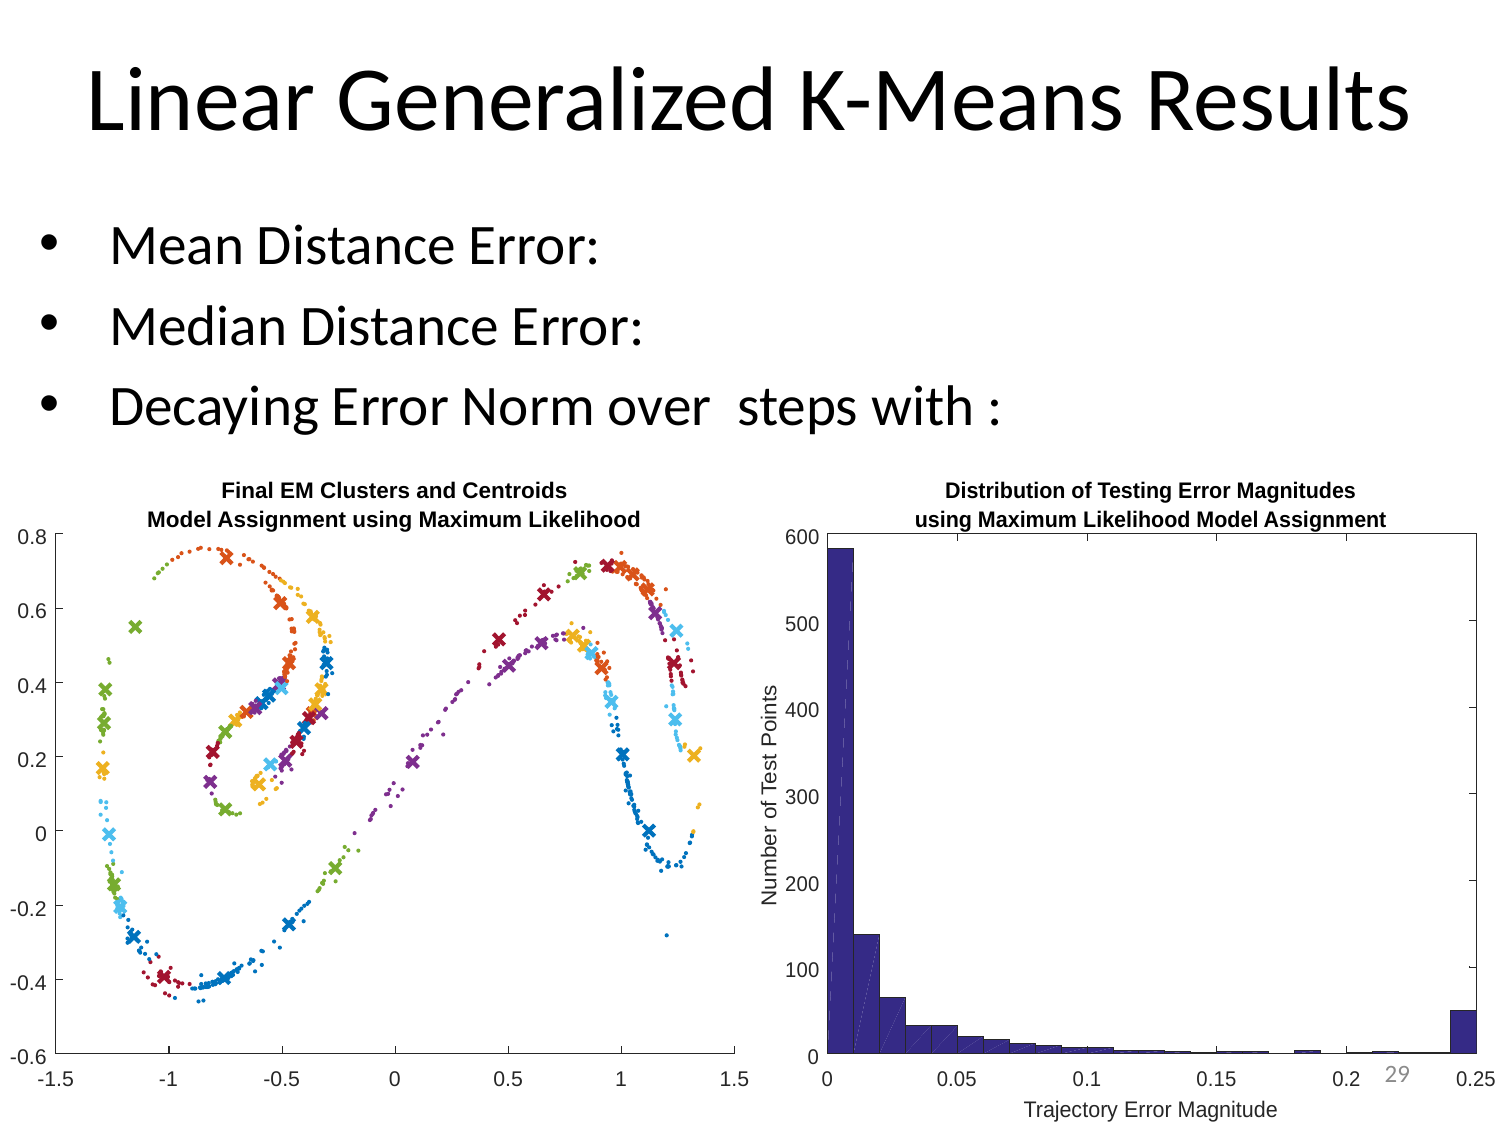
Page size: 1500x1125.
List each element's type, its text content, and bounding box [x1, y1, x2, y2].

title Linear Generalized K-Means Results [0, 0, 1500, 188]
picture [0, 469, 1500, 1125]
